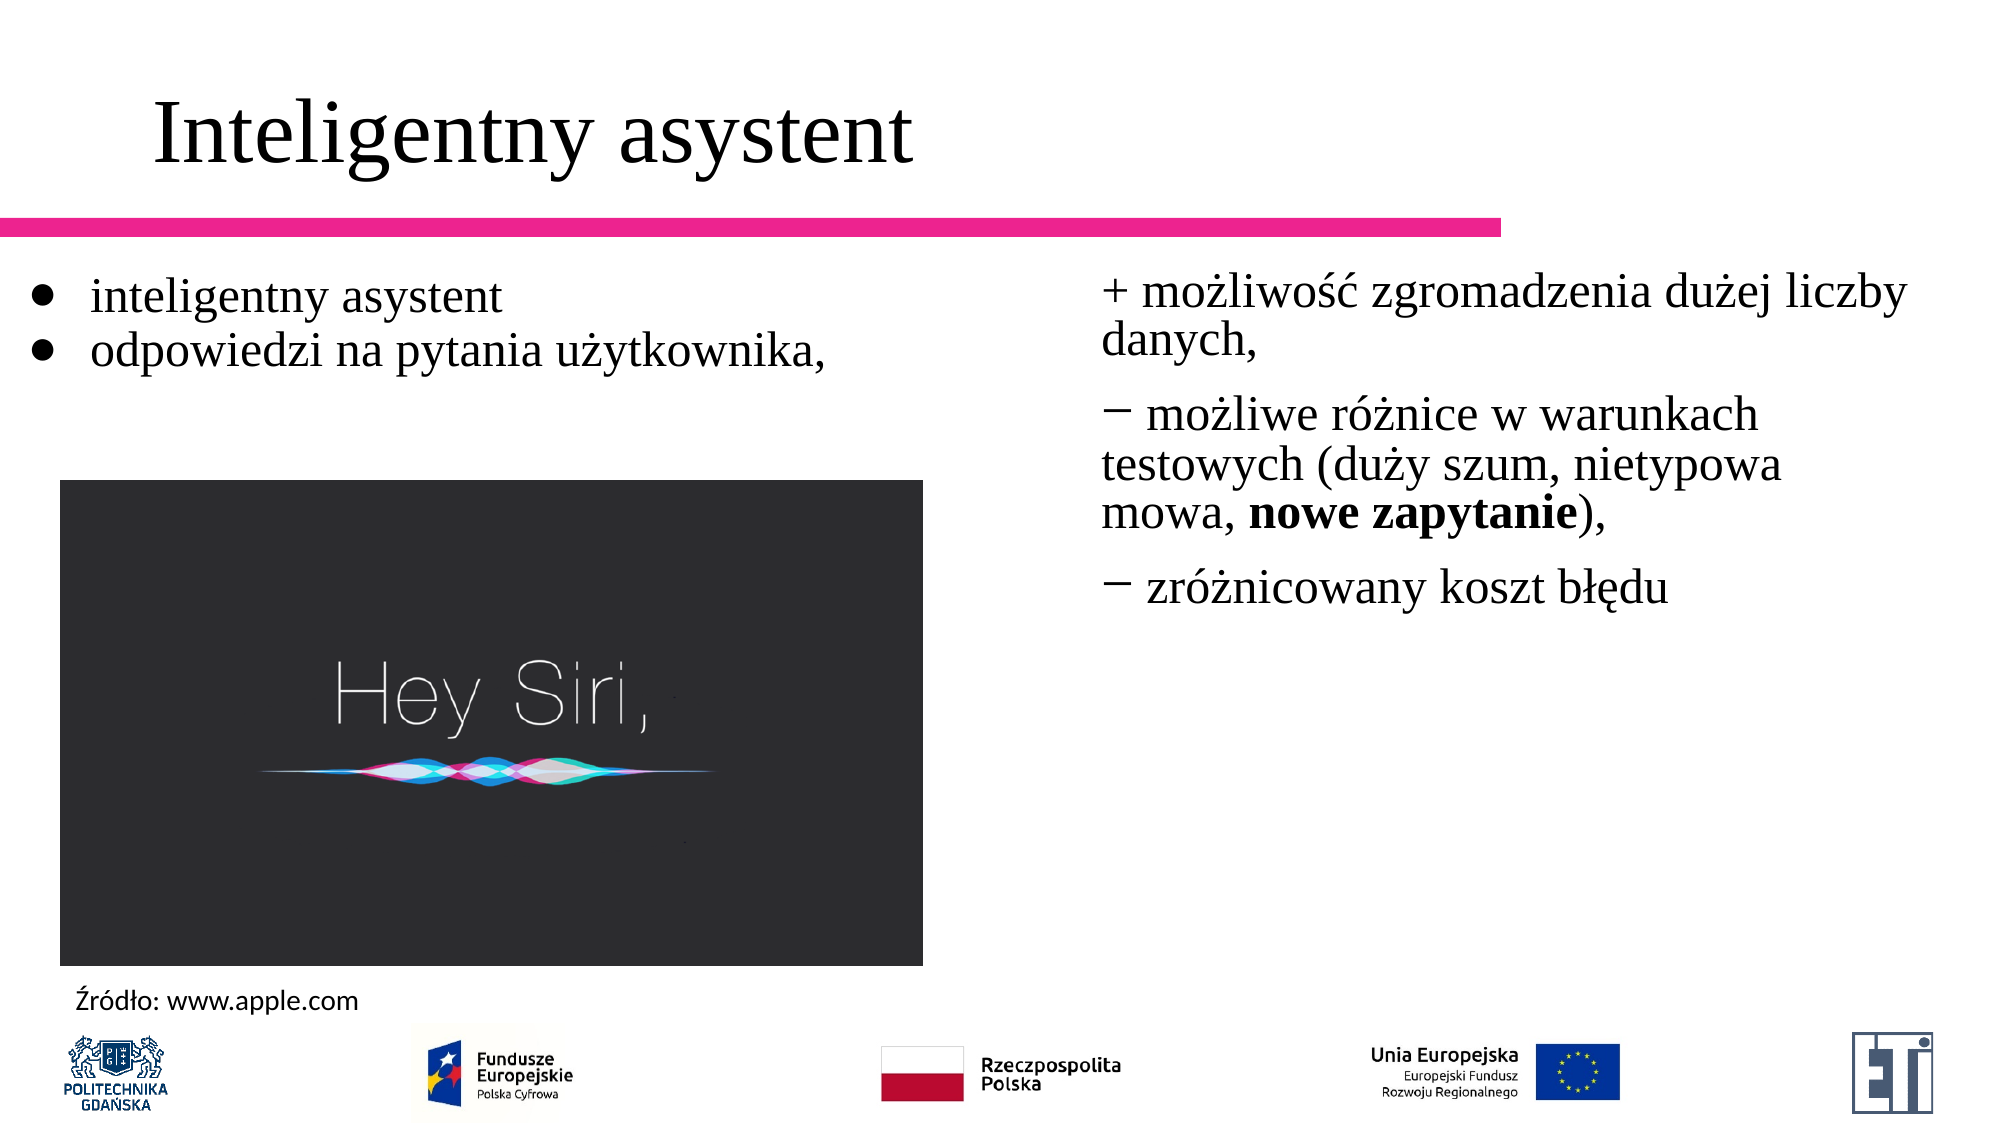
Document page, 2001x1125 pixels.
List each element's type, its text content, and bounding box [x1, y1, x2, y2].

list + możliwość zgromadzenia dużej liczby danych, − możliwe różnice w warunkach testowych (duży szum, nietypowa mowa, nowe zapytanie), − zróżnicowany koszt błędu [1086, 261, 1926, 1026]
picture [1852, 1032, 1934, 1114]
picture [1353, 1031, 1638, 1118]
list inteligentny asystent odpowiedzi na pytania użytkownika, [0, 261, 1087, 573]
text_box Źródło: www.apple.com [60, 966, 1740, 1031]
picture [862, 1031, 1138, 1119]
picture [36, 1016, 196, 1125]
picture [60, 480, 923, 967]
picture [411, 1031, 589, 1123]
title Inteligentny asystent [137, 59, 1863, 206]
